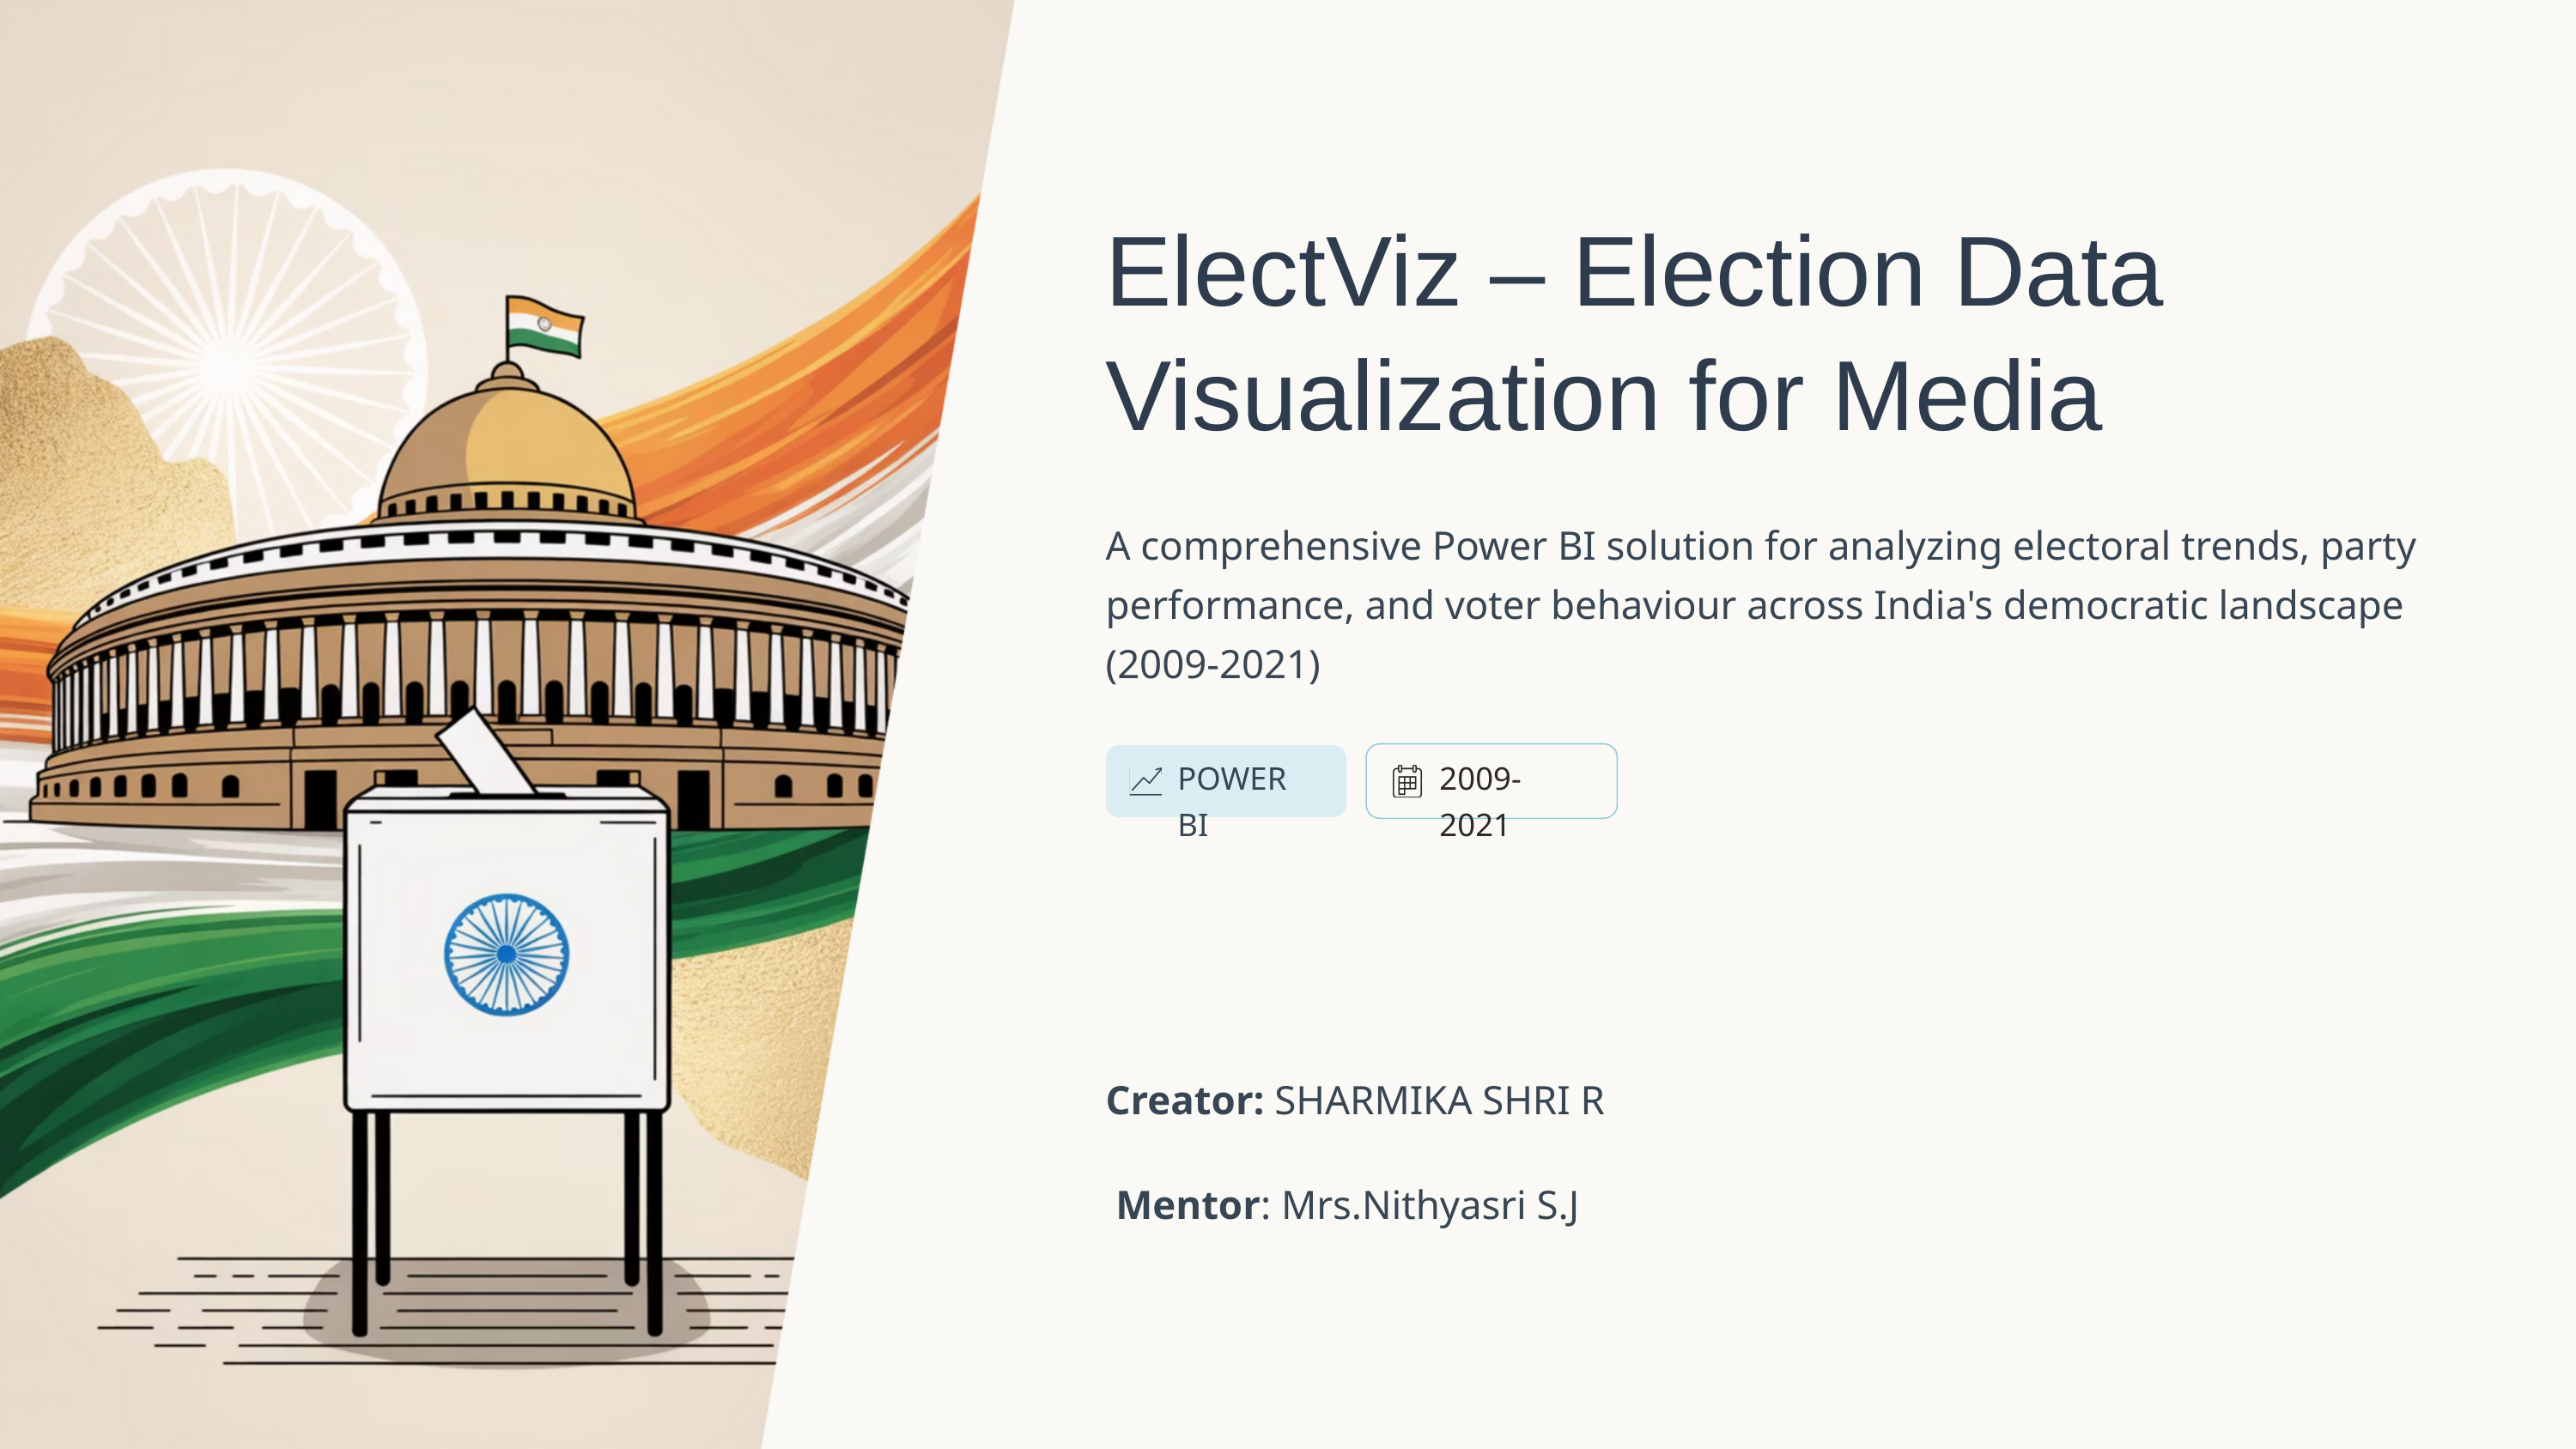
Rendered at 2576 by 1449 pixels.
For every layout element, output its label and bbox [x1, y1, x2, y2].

text_box [1105, 744, 1347, 818]
text_box [0, 0, 1015, 1449]
text_box [1015, 0, 2576, 1449]
text_box [1365, 743, 1619, 820]
